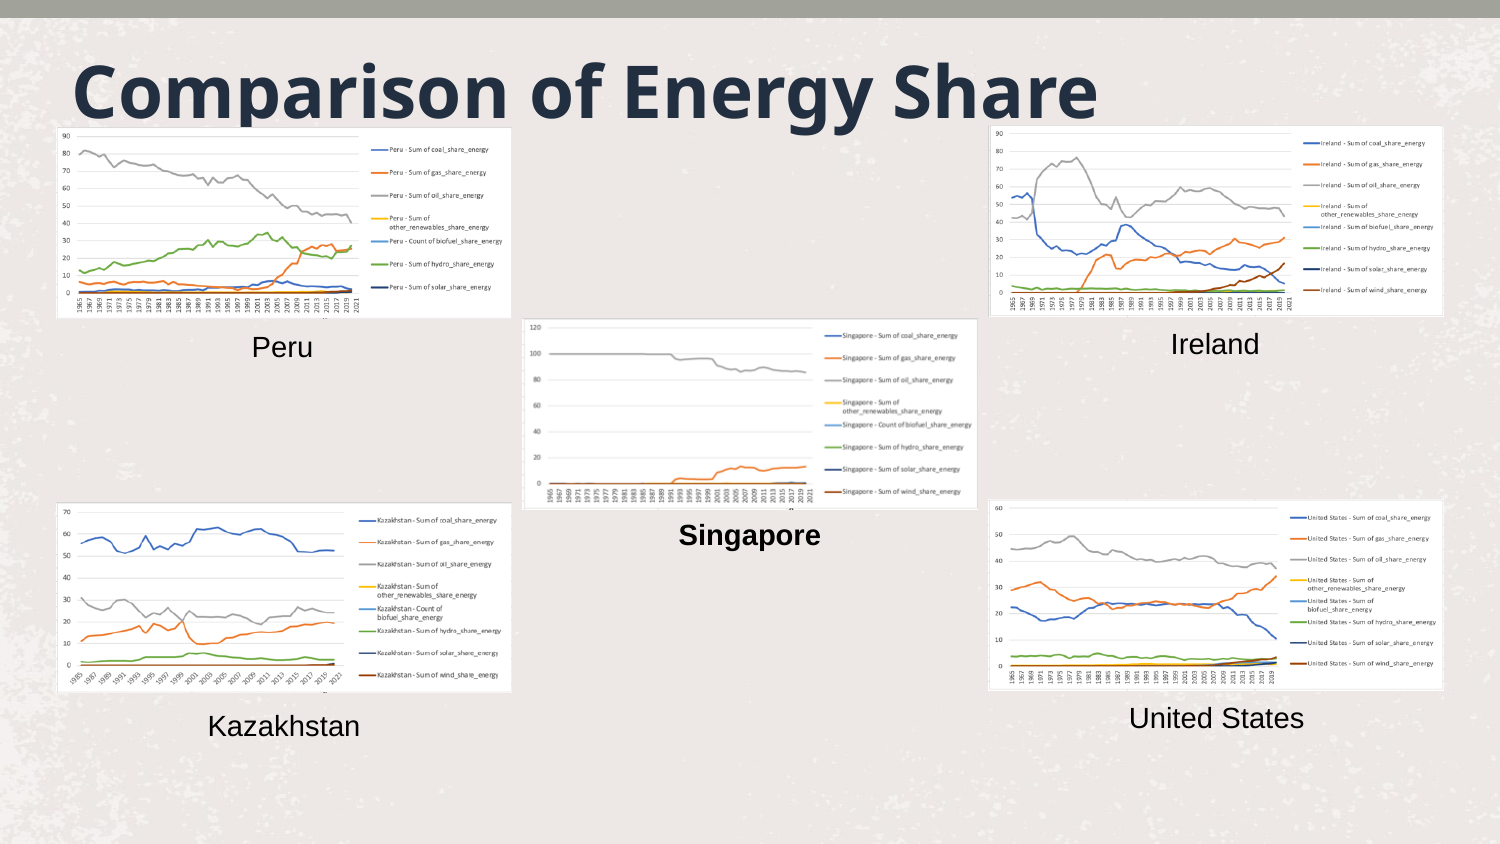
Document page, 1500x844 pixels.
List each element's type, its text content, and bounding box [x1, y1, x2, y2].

text_box Peru [236, 328, 329, 371]
text_box Ireland [1155, 324, 1276, 369]
text_box Singapore [663, 519, 837, 559]
text_box United States [1114, 700, 1320, 743]
picture [0, 18, 1500, 844]
title Comparison of Energy Share [56, 30, 1321, 125]
text_box Kazakhstan [192, 700, 376, 750]
